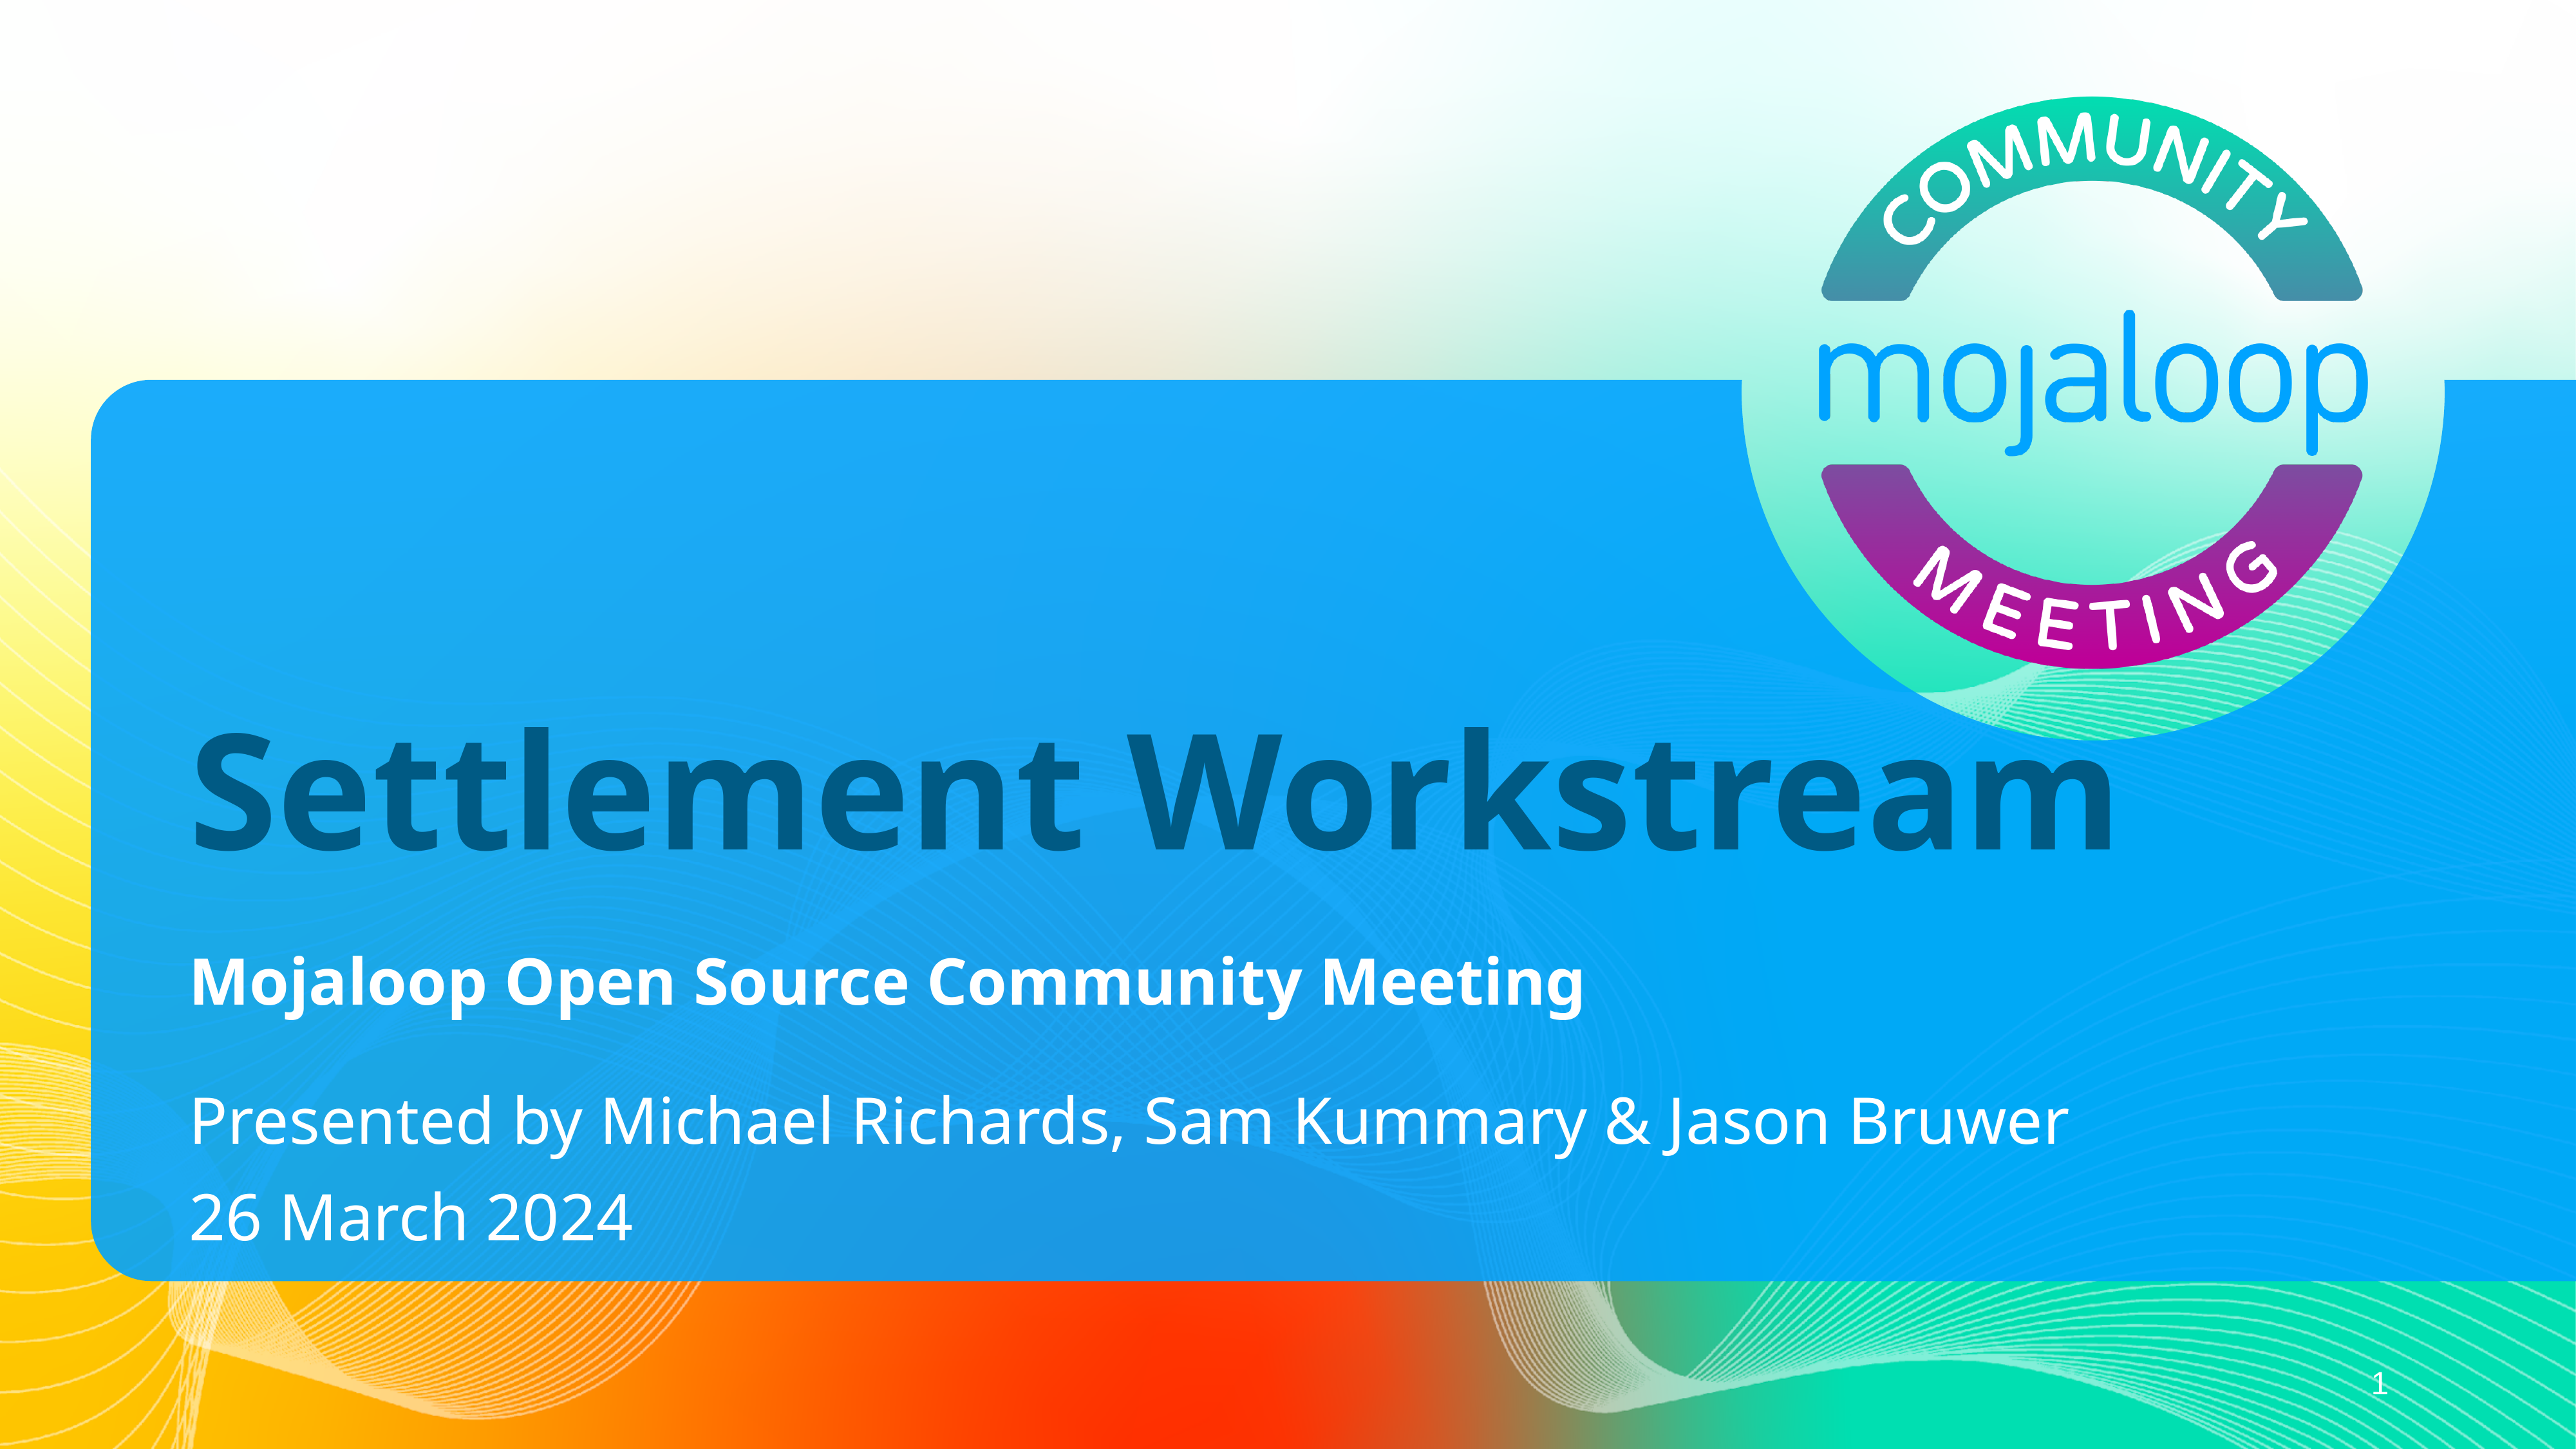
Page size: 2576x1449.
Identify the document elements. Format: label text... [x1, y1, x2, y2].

text_box ‹#› [1819, 1343, 2399, 1421]
picture [0, 0, 2576, 1449]
text_box Settlement Workstream [179, 412, 2421, 889]
text_box Mojaloop Open Source Community Meeting Presented by Michael Richards, Sam Kummary & Jason Bruwer 26 March 2024 [179, 944, 2399, 1285]
